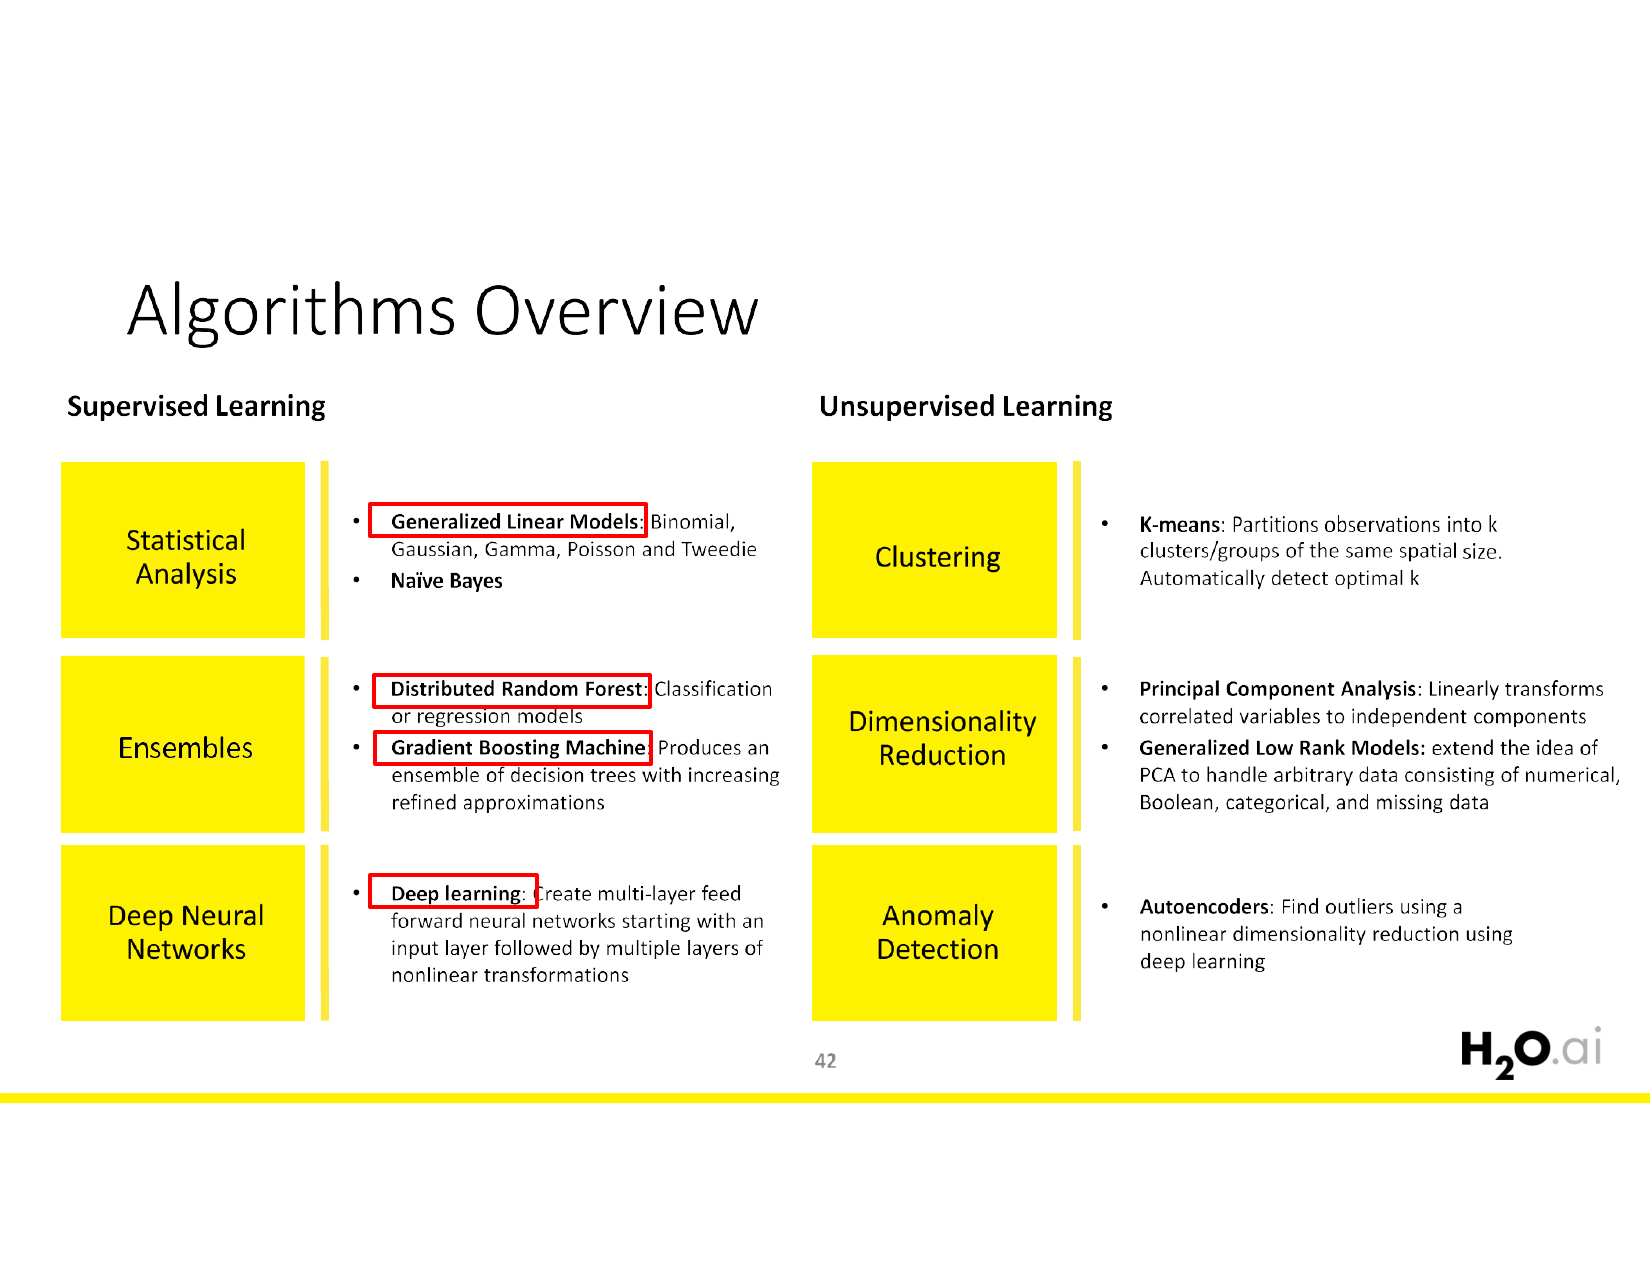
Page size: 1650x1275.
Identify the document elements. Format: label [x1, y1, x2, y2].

picture [392, 572, 503, 592]
text_box [353, 744, 360, 750]
text_box [369, 875, 537, 908]
text_box [0, 1093, 1650, 1104]
text_box [373, 297, 422, 334]
picture [430, 297, 454, 335]
picture [812, 655, 1057, 834]
text_box [60, 655, 305, 834]
picture [477, 284, 758, 335]
picture [60, 462, 305, 639]
picture [812, 462, 1057, 639]
picture [60, 845, 305, 1021]
picture [1140, 738, 1599, 755]
picture [127, 281, 362, 348]
text_box [353, 576, 360, 583]
picture [812, 845, 1057, 1021]
picture [217, 394, 326, 422]
picture [1462, 1026, 1601, 1080]
picture [1463, 543, 1501, 559]
text_box [353, 517, 360, 524]
picture [391, 884, 763, 982]
text_box [353, 889, 360, 896]
picture [391, 706, 582, 727]
picture [815, 1053, 836, 1068]
text_box [353, 685, 360, 691]
text_box [375, 731, 652, 764]
picture [67, 394, 207, 422]
picture [391, 739, 779, 813]
picture [1140, 680, 1603, 727]
picture [1139, 898, 1513, 972]
picture [1141, 765, 1619, 813]
picture [391, 513, 756, 559]
text_box [1139, 541, 1457, 589]
picture [821, 394, 1112, 422]
picture [1141, 515, 1497, 532]
text_box [369, 504, 647, 537]
picture [392, 680, 771, 697]
text_box [373, 674, 651, 707]
